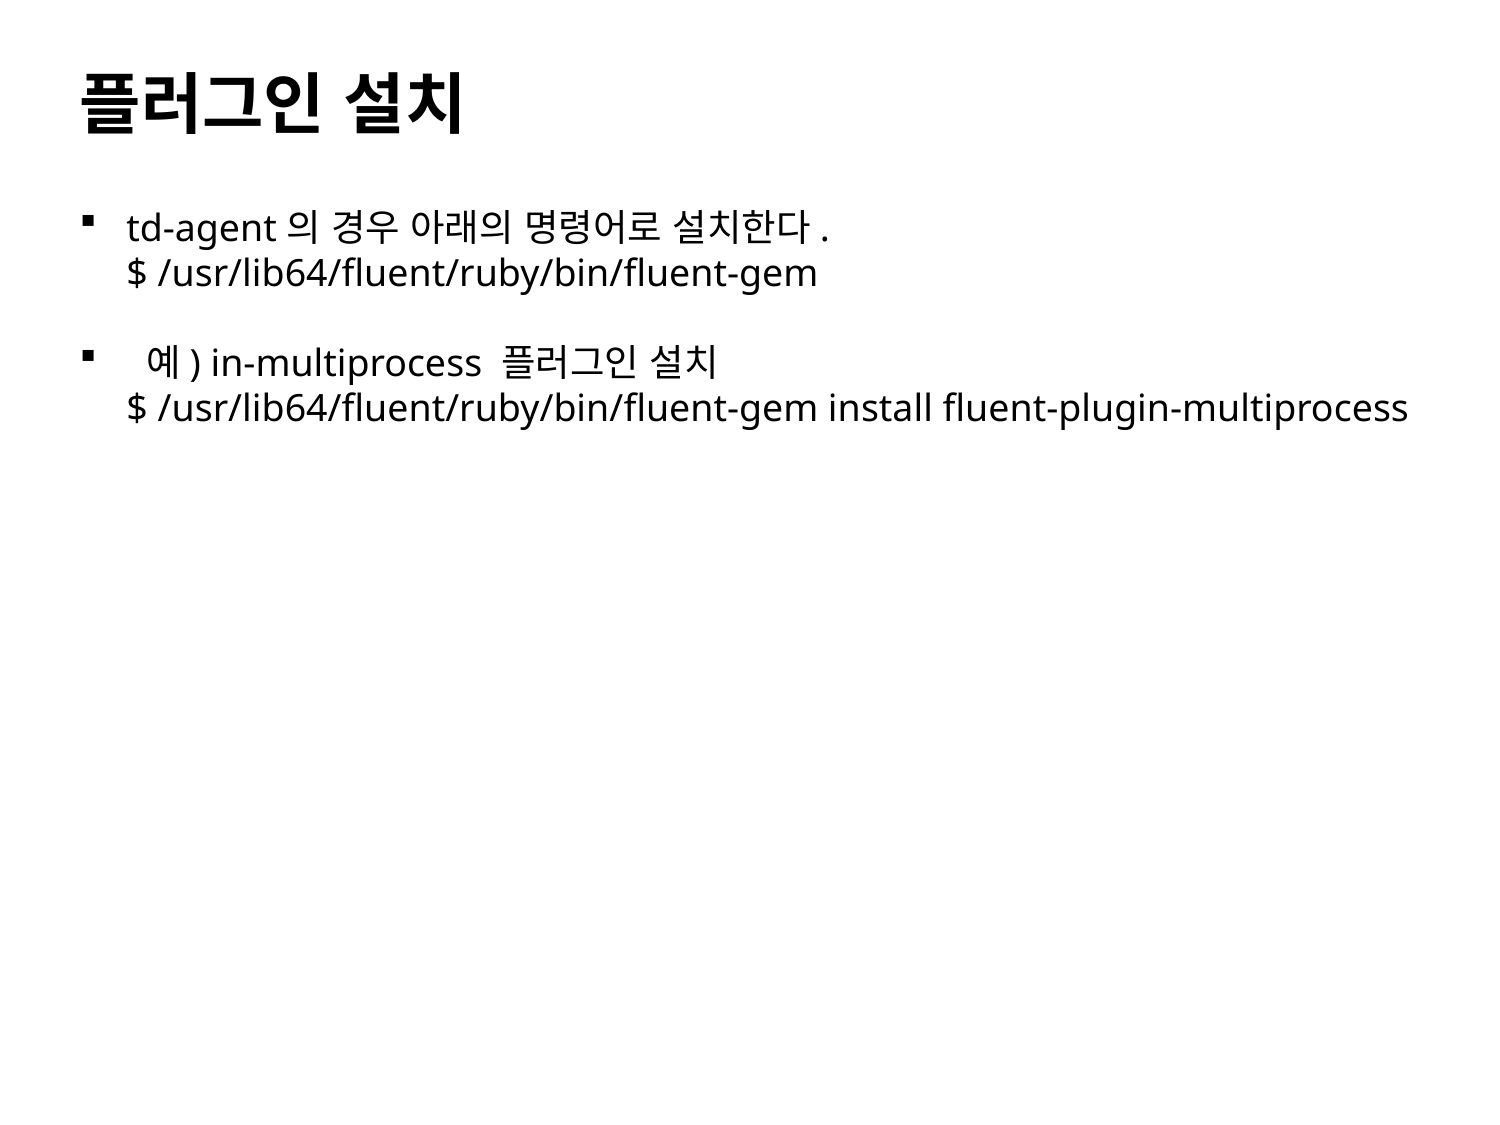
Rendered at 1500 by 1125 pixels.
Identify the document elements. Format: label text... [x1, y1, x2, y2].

text_box td-agent의 경우 아래의 명령어로 설치한다. $ /usr/lib64/fluent/ruby/bin/fluent-gem 예) in-multiprocess 플러그인 설치 $ /usr/lib64/fluent/ruby/bin/fluent-gem install fluent-plugin-multiprocess [64, 196, 1436, 436]
text_box 플러그인 설치 [64, 54, 786, 150]
